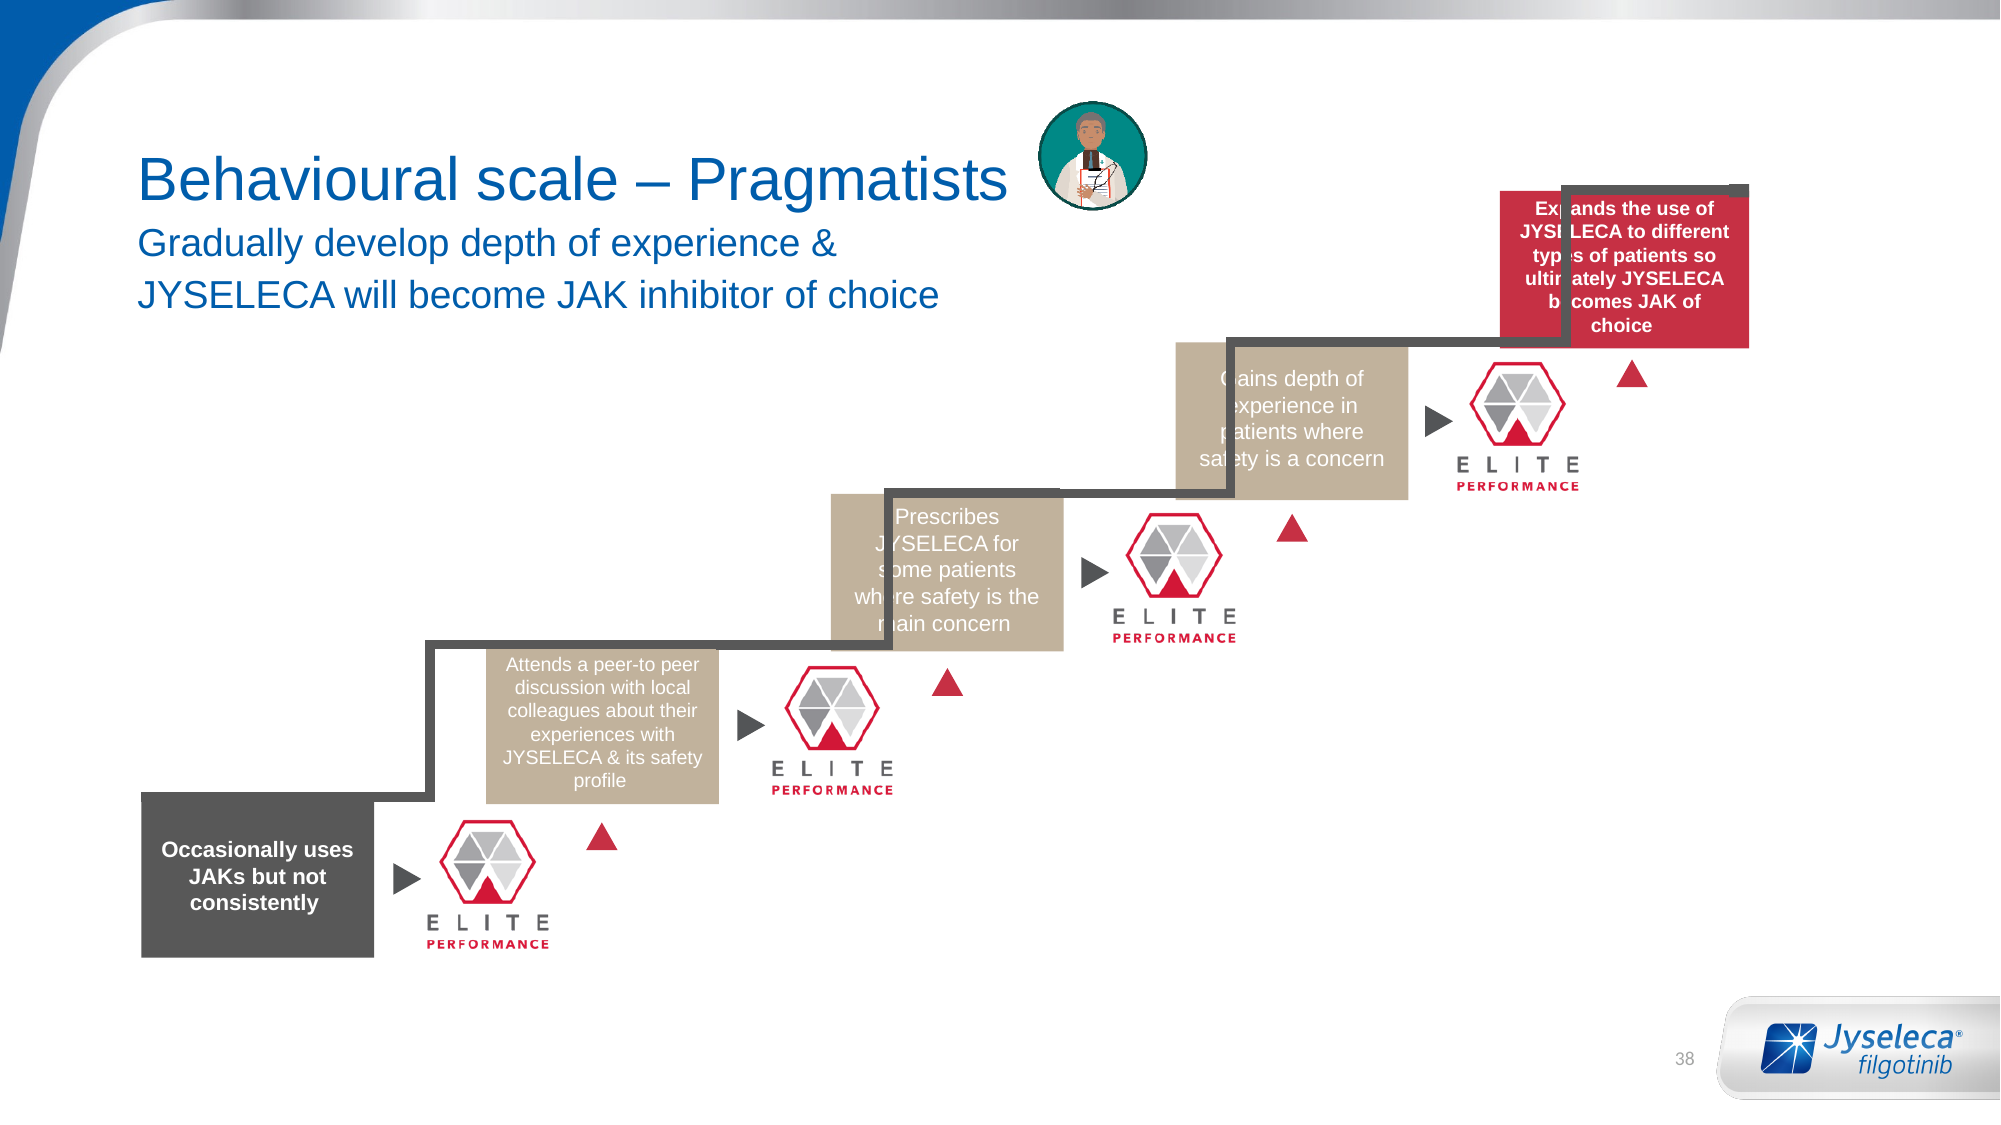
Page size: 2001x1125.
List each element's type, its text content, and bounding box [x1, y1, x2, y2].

text_box [1728, 183, 1750, 198]
text_box Gains depth of experience in patients where safety is a concern [1175, 347, 1409, 501]
text_box [392, 862, 423, 896]
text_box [141, 644, 719, 798]
text_box [1615, 358, 1649, 388]
picture [0, 0, 2000, 1125]
text_box [736, 708, 767, 742]
text_box Prescribes JYSELECA for some patients where safety is the main concern [830, 498, 1064, 652]
text_box [1080, 556, 1111, 590]
text_box Expands the use of JYSELECA to different types of patients so ultimately JYSELECA becomes JAK of choice [1499, 198, 1750, 349]
text_box [930, 667, 965, 697]
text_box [716, 492, 1061, 645]
text_box [1424, 404, 1454, 438]
text_box [1275, 512, 1309, 543]
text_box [1058, 341, 1403, 494]
text_box [585, 821, 619, 851]
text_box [1399, 189, 1733, 342]
title Behavioural scale – Pragmatists Gradually develop depth of experience & JYSELECA will become JAK inhibitor of choice [137, 176, 1855, 317]
text_box Occasionally uses JAKs but not consistently [141, 802, 375, 958]
slide_number 38 [1596, 1045, 1695, 1074]
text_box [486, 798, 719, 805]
